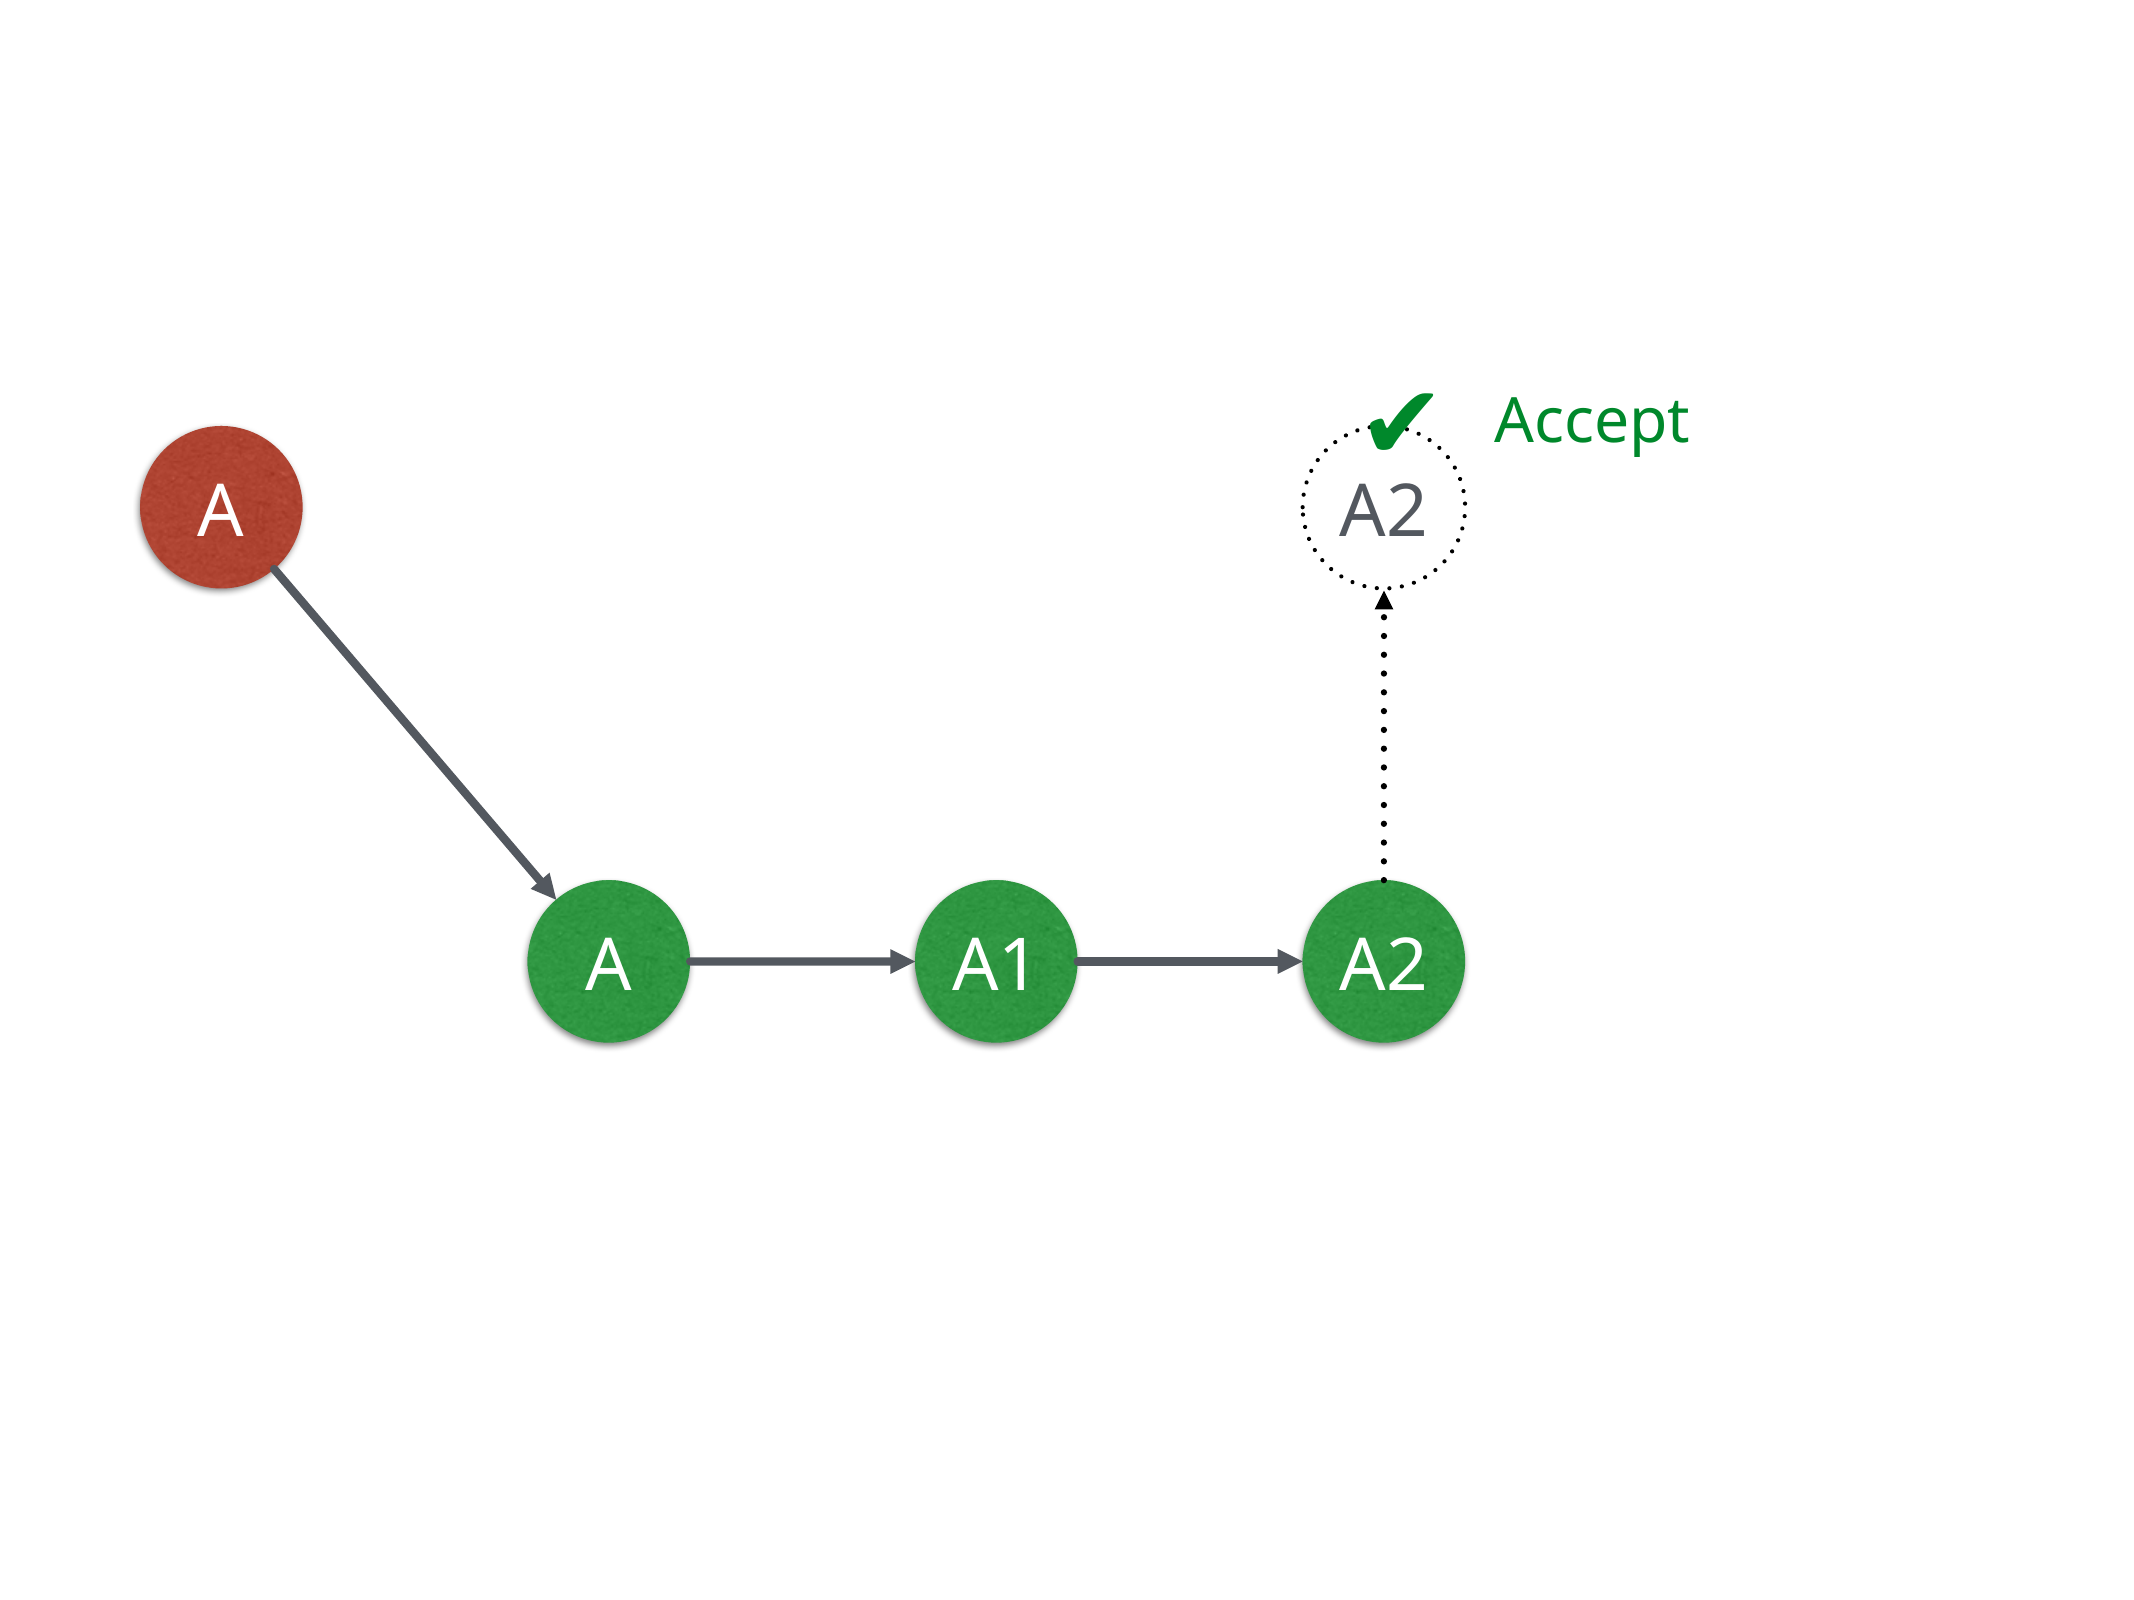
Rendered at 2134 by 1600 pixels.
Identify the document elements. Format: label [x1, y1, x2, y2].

text_box [1377, 598, 1391, 878]
text_box [1348, 356, 1714, 479]
text_box [696, 955, 909, 968]
text_box [1083, 955, 1296, 968]
text_box [1302, 425, 1466, 589]
text_box [527, 879, 691, 1043]
text_box [139, 425, 303, 589]
text_box [914, 879, 1078, 1043]
text_box [1302, 879, 1466, 1043]
